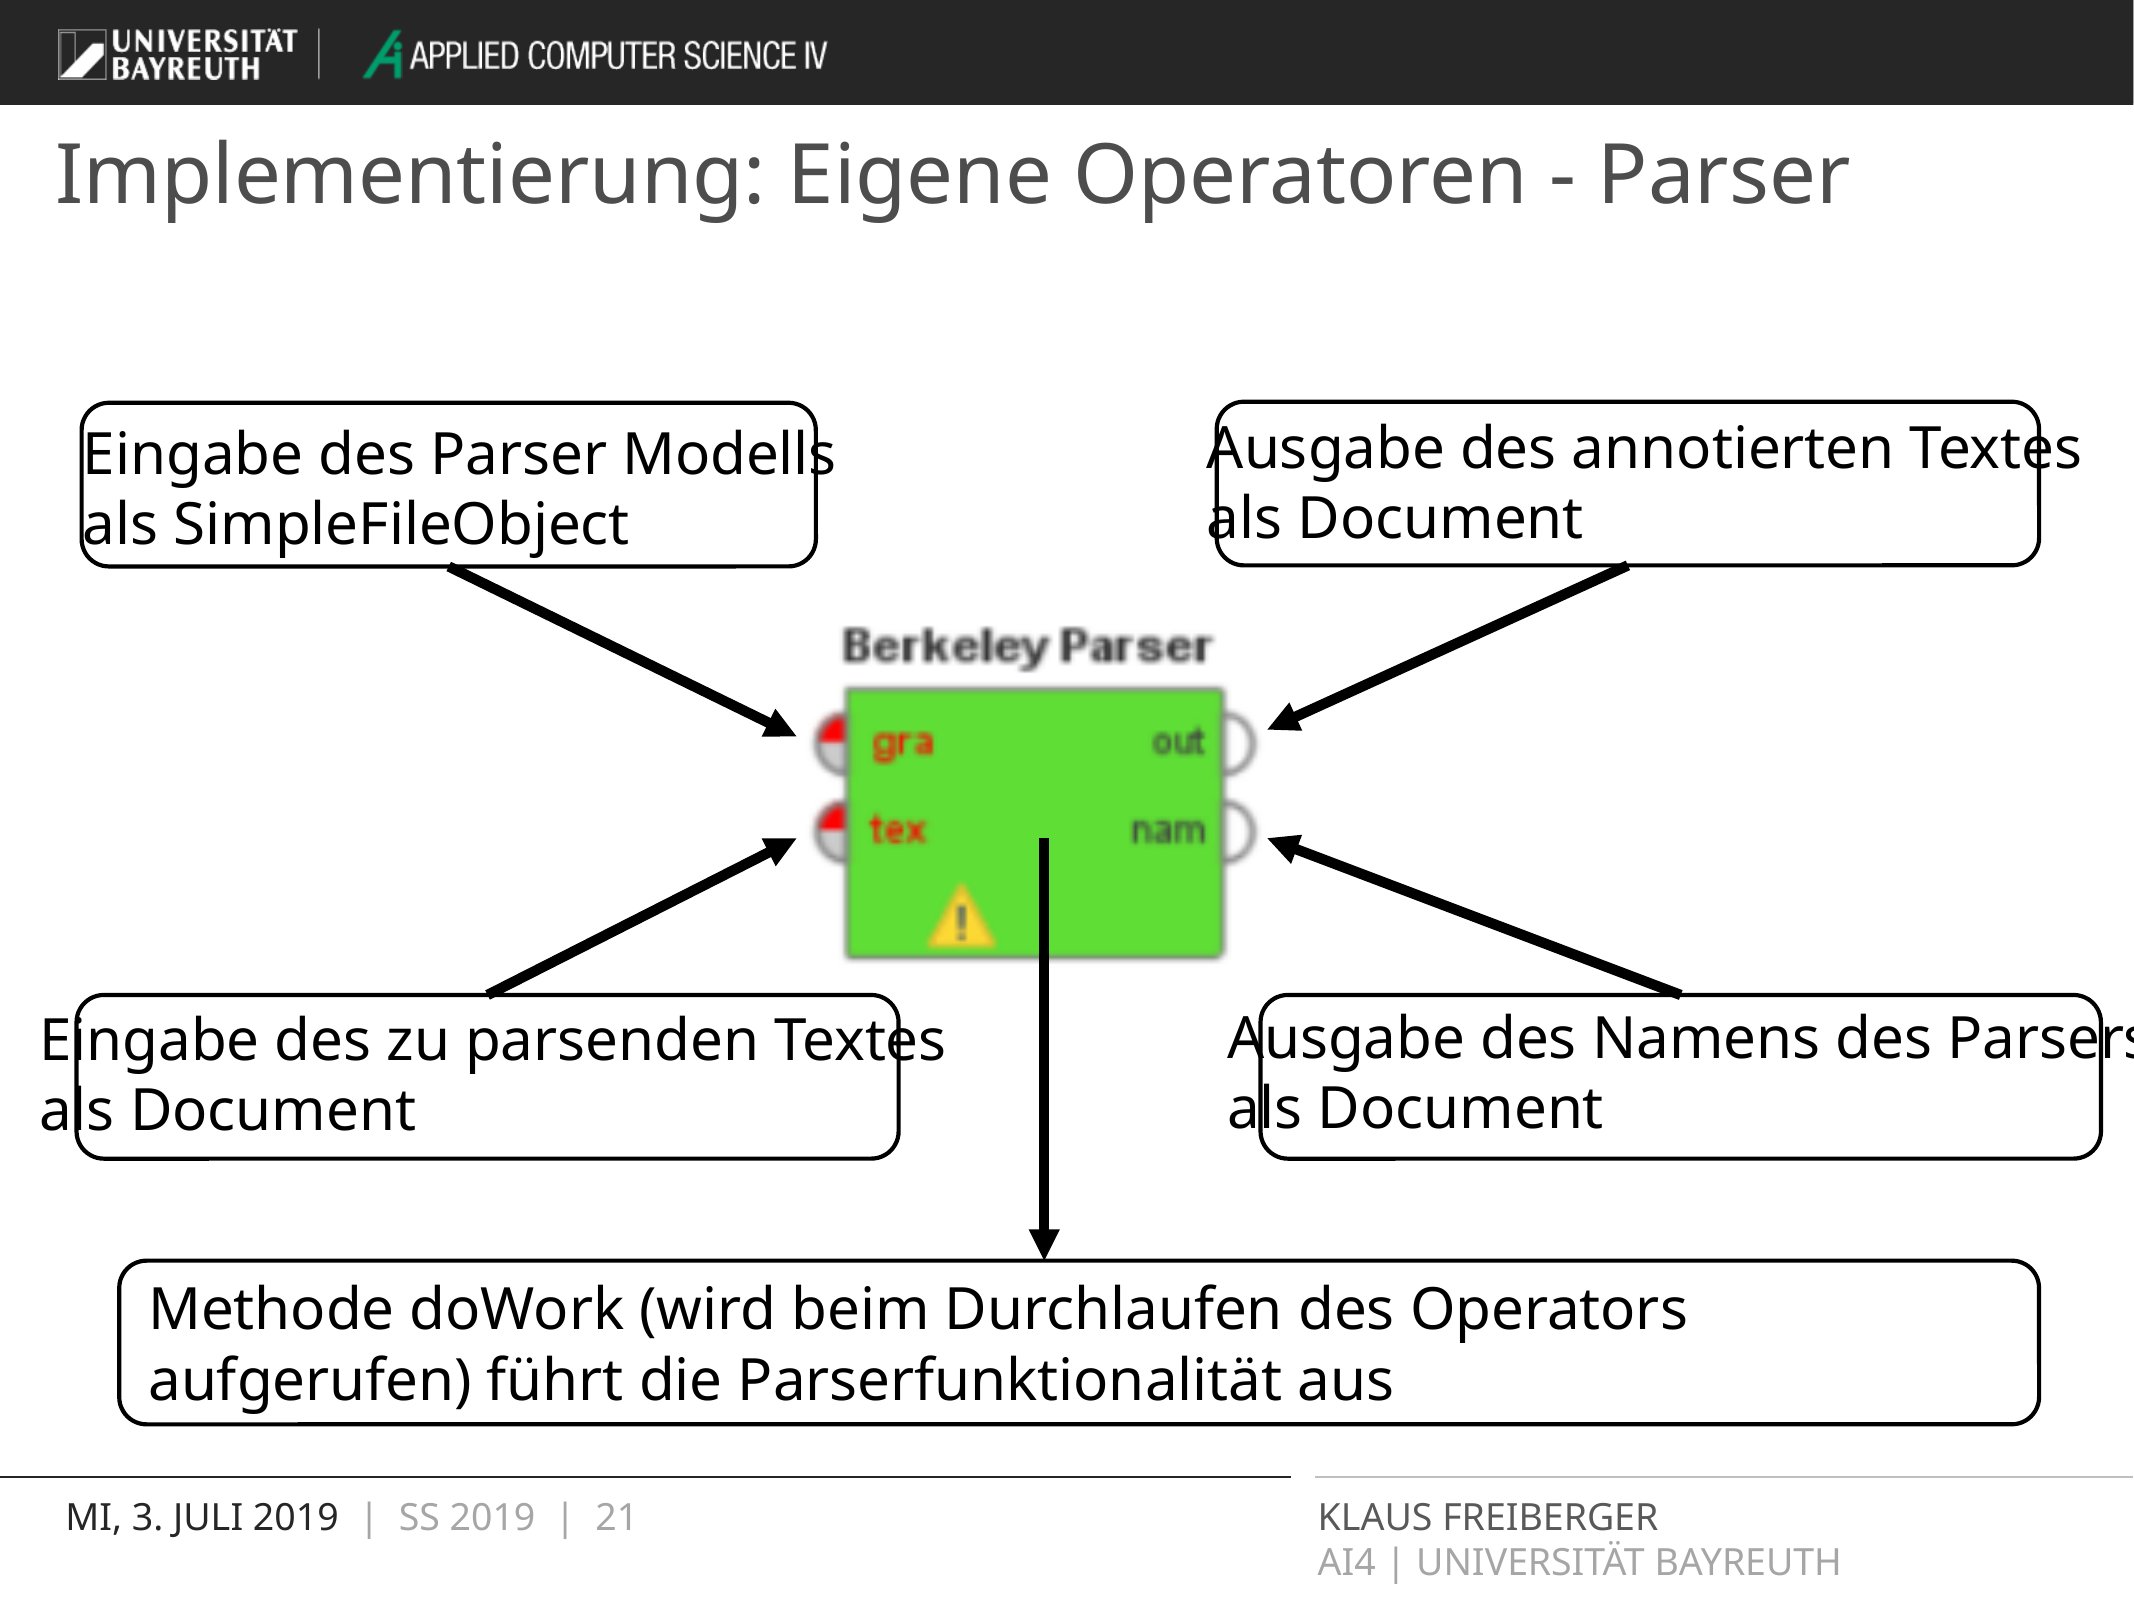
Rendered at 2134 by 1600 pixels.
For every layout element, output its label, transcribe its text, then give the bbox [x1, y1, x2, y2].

picture [357, 27, 831, 82]
title Implementierung: Eigene Operatoren - Parser [49, 107, 2040, 233]
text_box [76, 837, 116, 1159]
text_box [118, 838, 2040, 1425]
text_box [81, 402, 817, 737]
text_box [2042, 837, 2102, 1159]
picture [58, 28, 335, 80]
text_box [1216, 401, 2040, 730]
picture [778, 565, 1311, 838]
